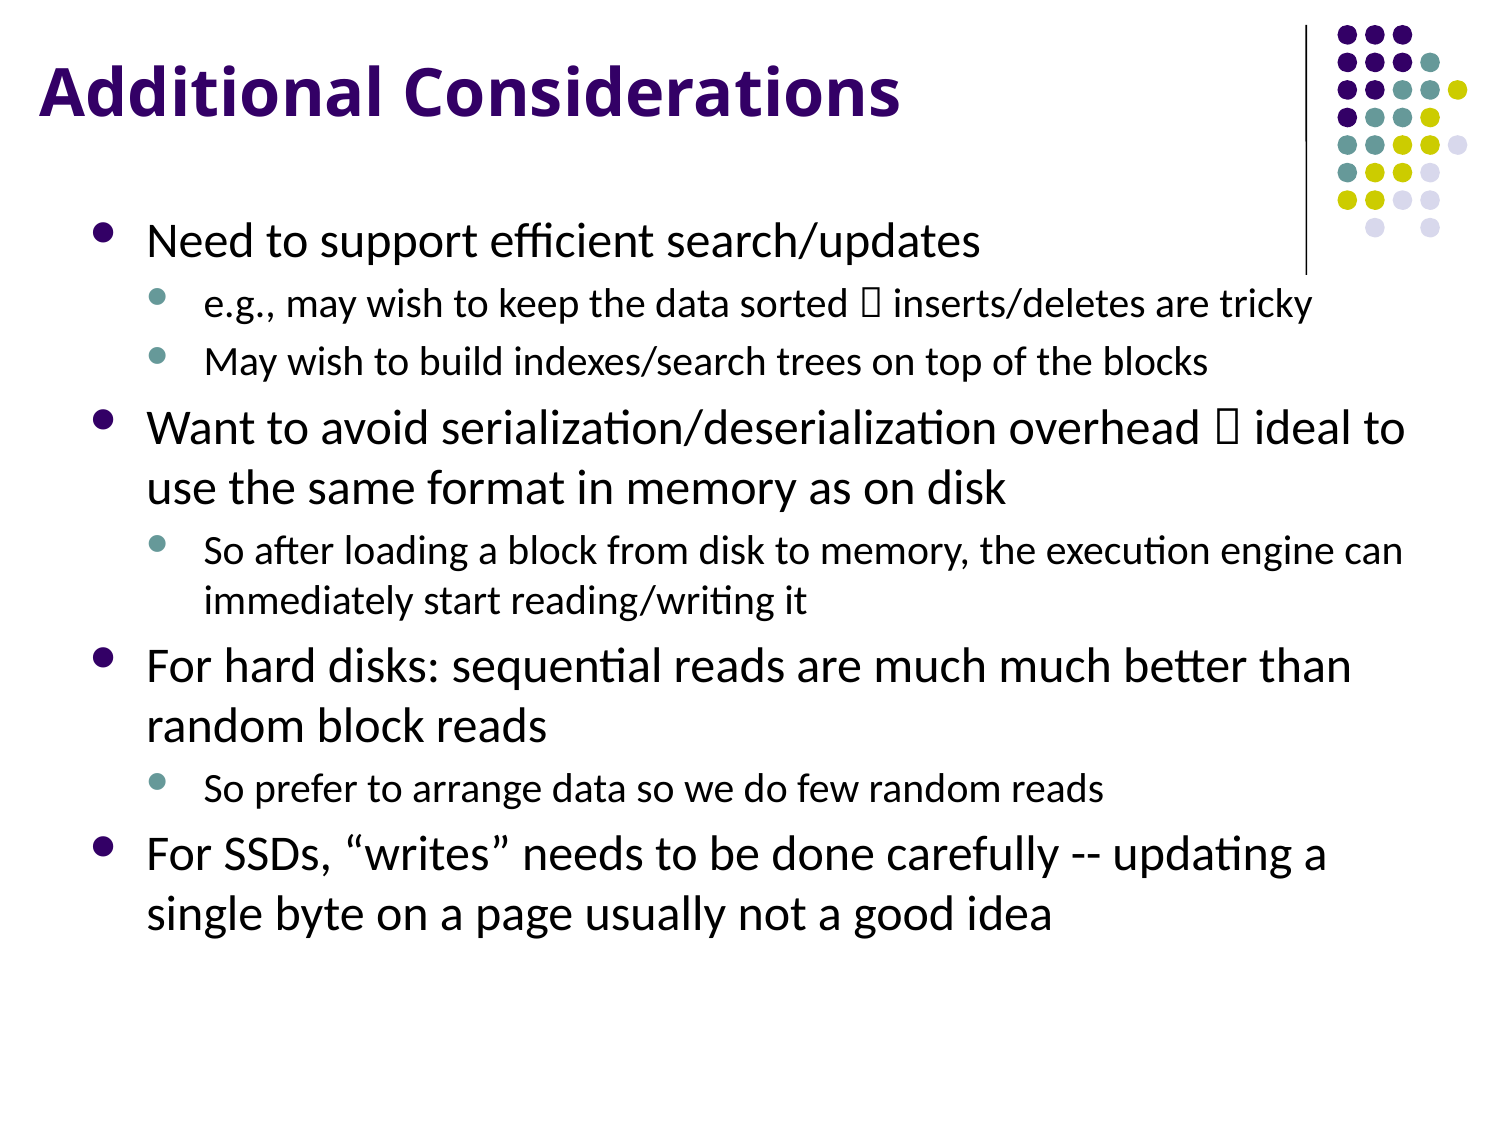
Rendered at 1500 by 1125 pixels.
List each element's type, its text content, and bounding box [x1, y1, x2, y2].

title Additional Considerations [24, 19, 1351, 138]
list Need to support efficient search/updates e.g., may wish to keep the data sorted  inserts/deletes are tricky May wish to build indexes/search trees on top of the blocks Want to avoid serialization/deserialization overhead  ideal to use the same format in memory as on disk So after loading a block from disk to memory, the execution engine can immediately start reading/writing it For hard disks: sequential reads are much much better than random block reads So prefer to arrange data so we do few random reads For SSDs, “writes” needs to be done carefully -- updating a single byte on a page usually not a good idea [74, 199, 1426, 1038]
